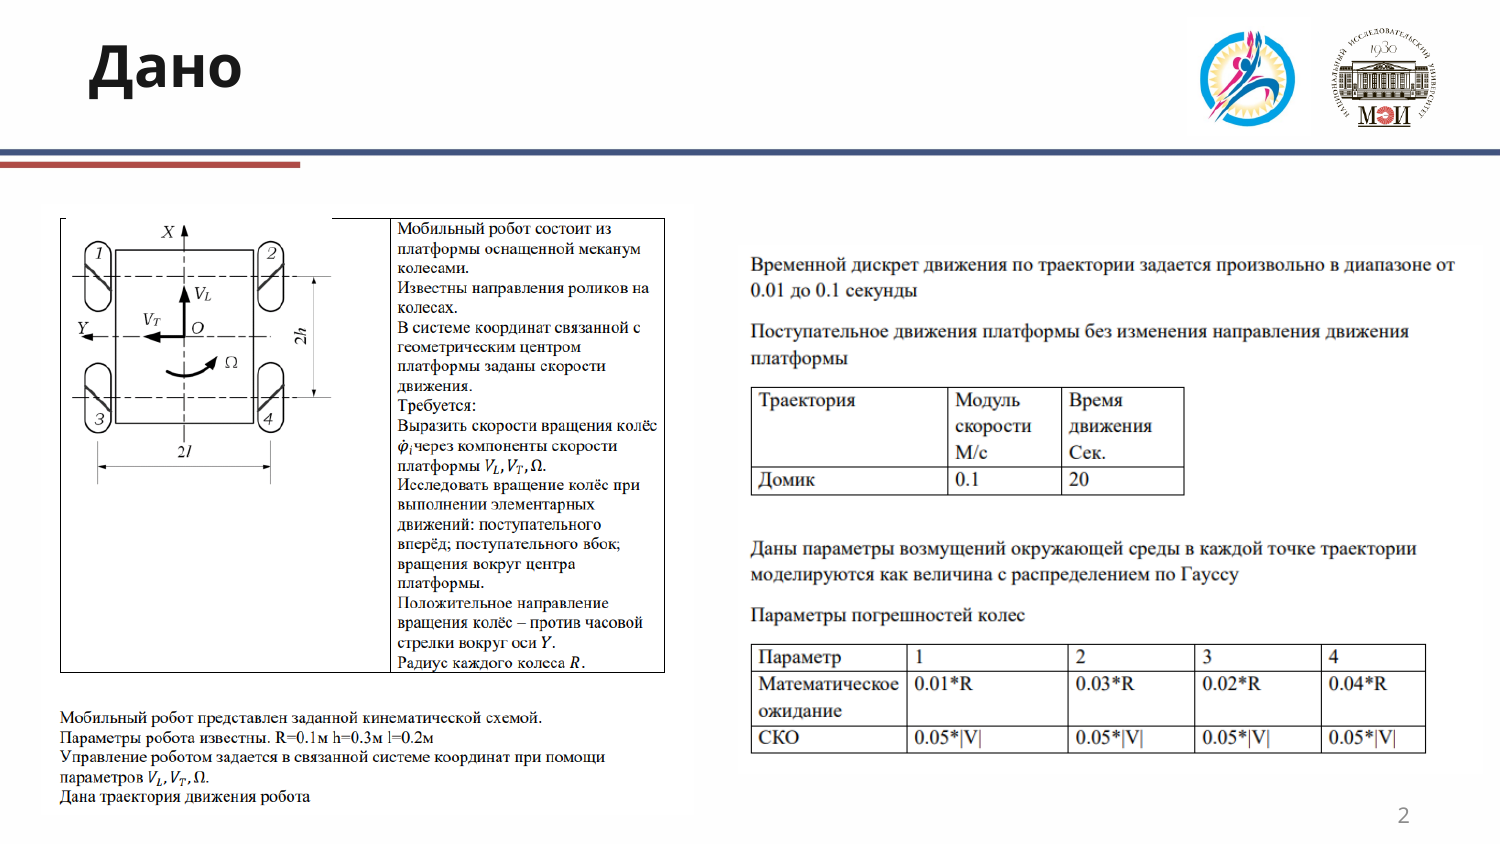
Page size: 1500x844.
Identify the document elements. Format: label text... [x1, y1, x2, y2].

title Дано [1315, 21, 1425, 127]
slide_number 2 [1340, 793, 1425, 838]
picture [0, 0, 1500, 844]
title Дано [75, 21, 1181, 127]
